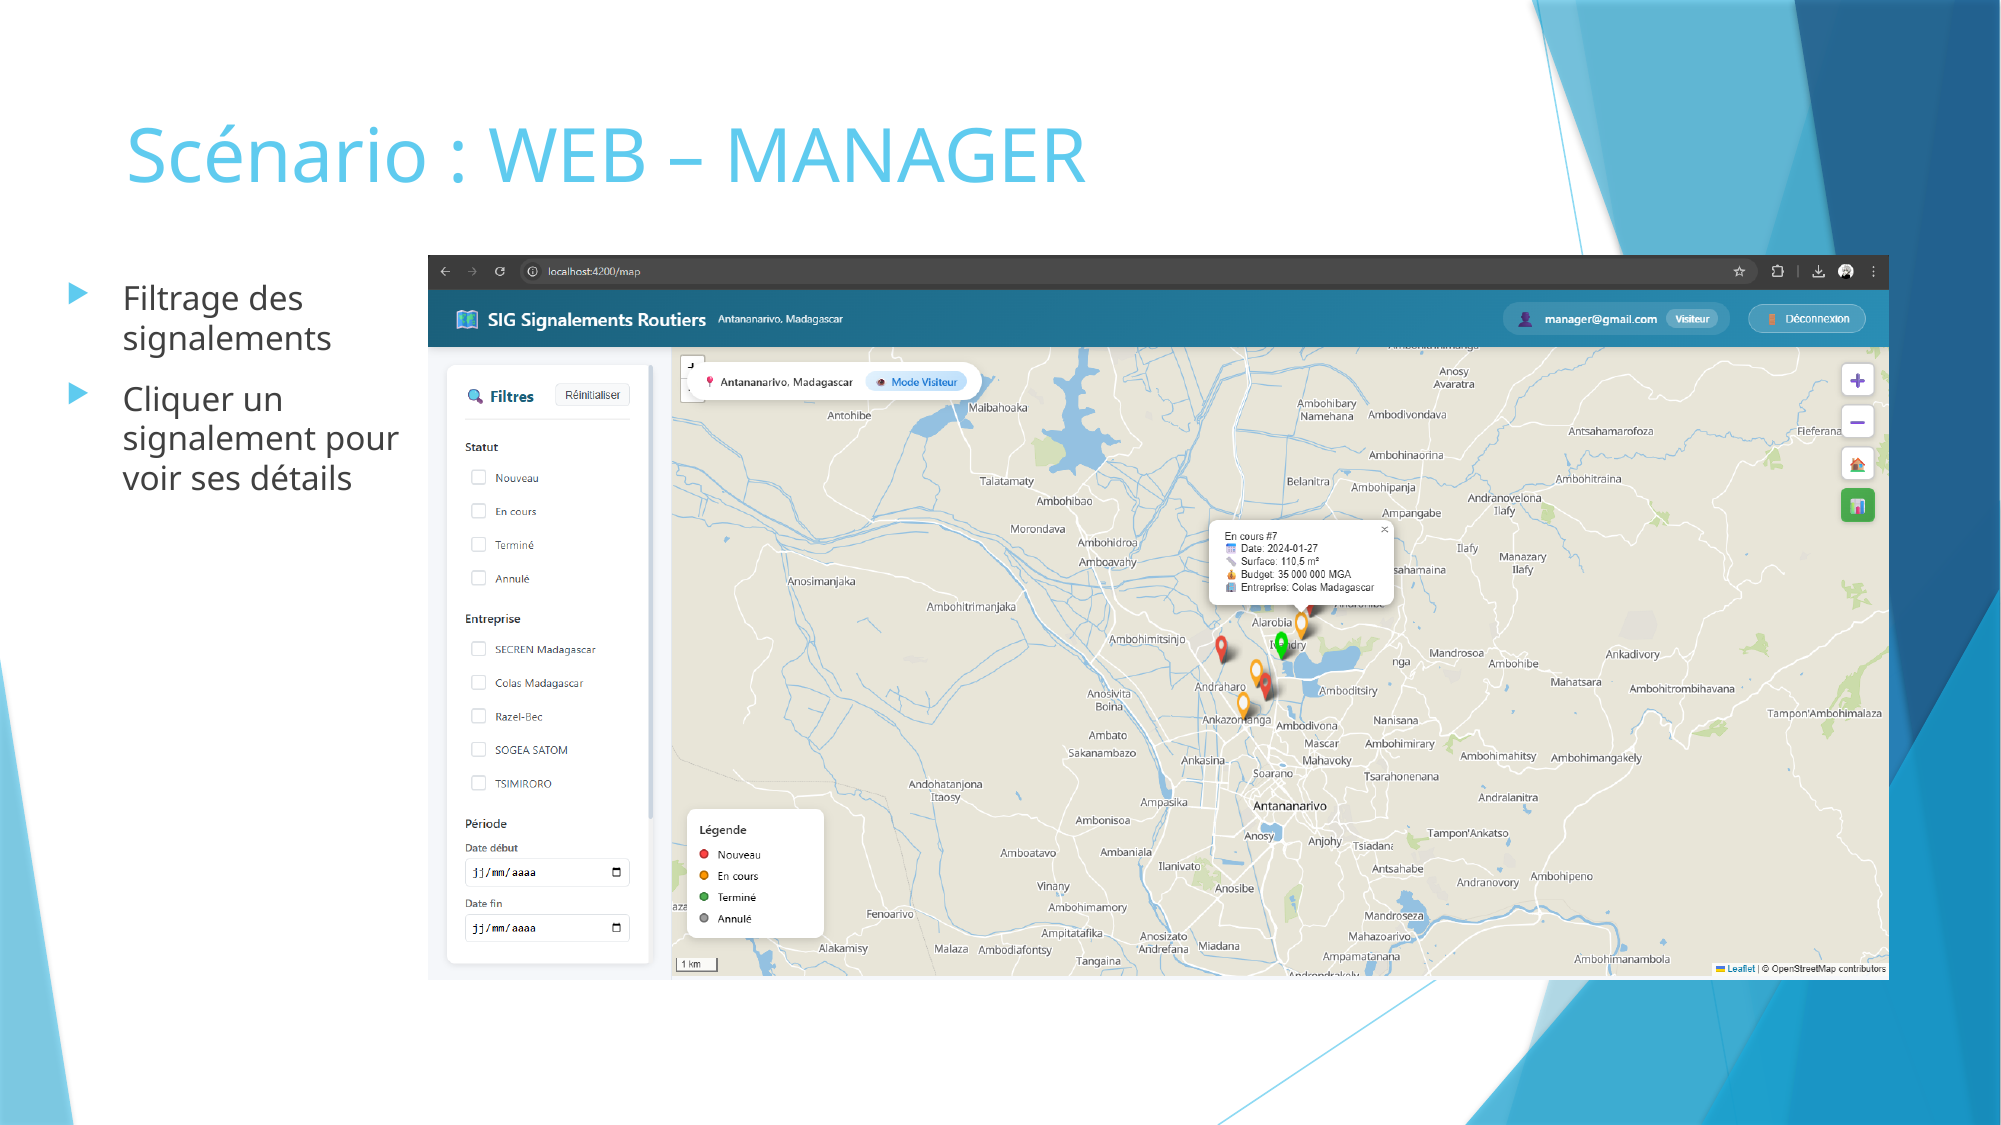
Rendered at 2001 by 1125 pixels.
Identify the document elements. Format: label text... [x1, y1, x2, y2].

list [428, 255, 1890, 981]
title Scénario : WEB – MANAGER [111, 99, 1522, 269]
text_box Filtrage des signalements Cliquer un signalement pour voir ses détails [51, 269, 423, 821]
